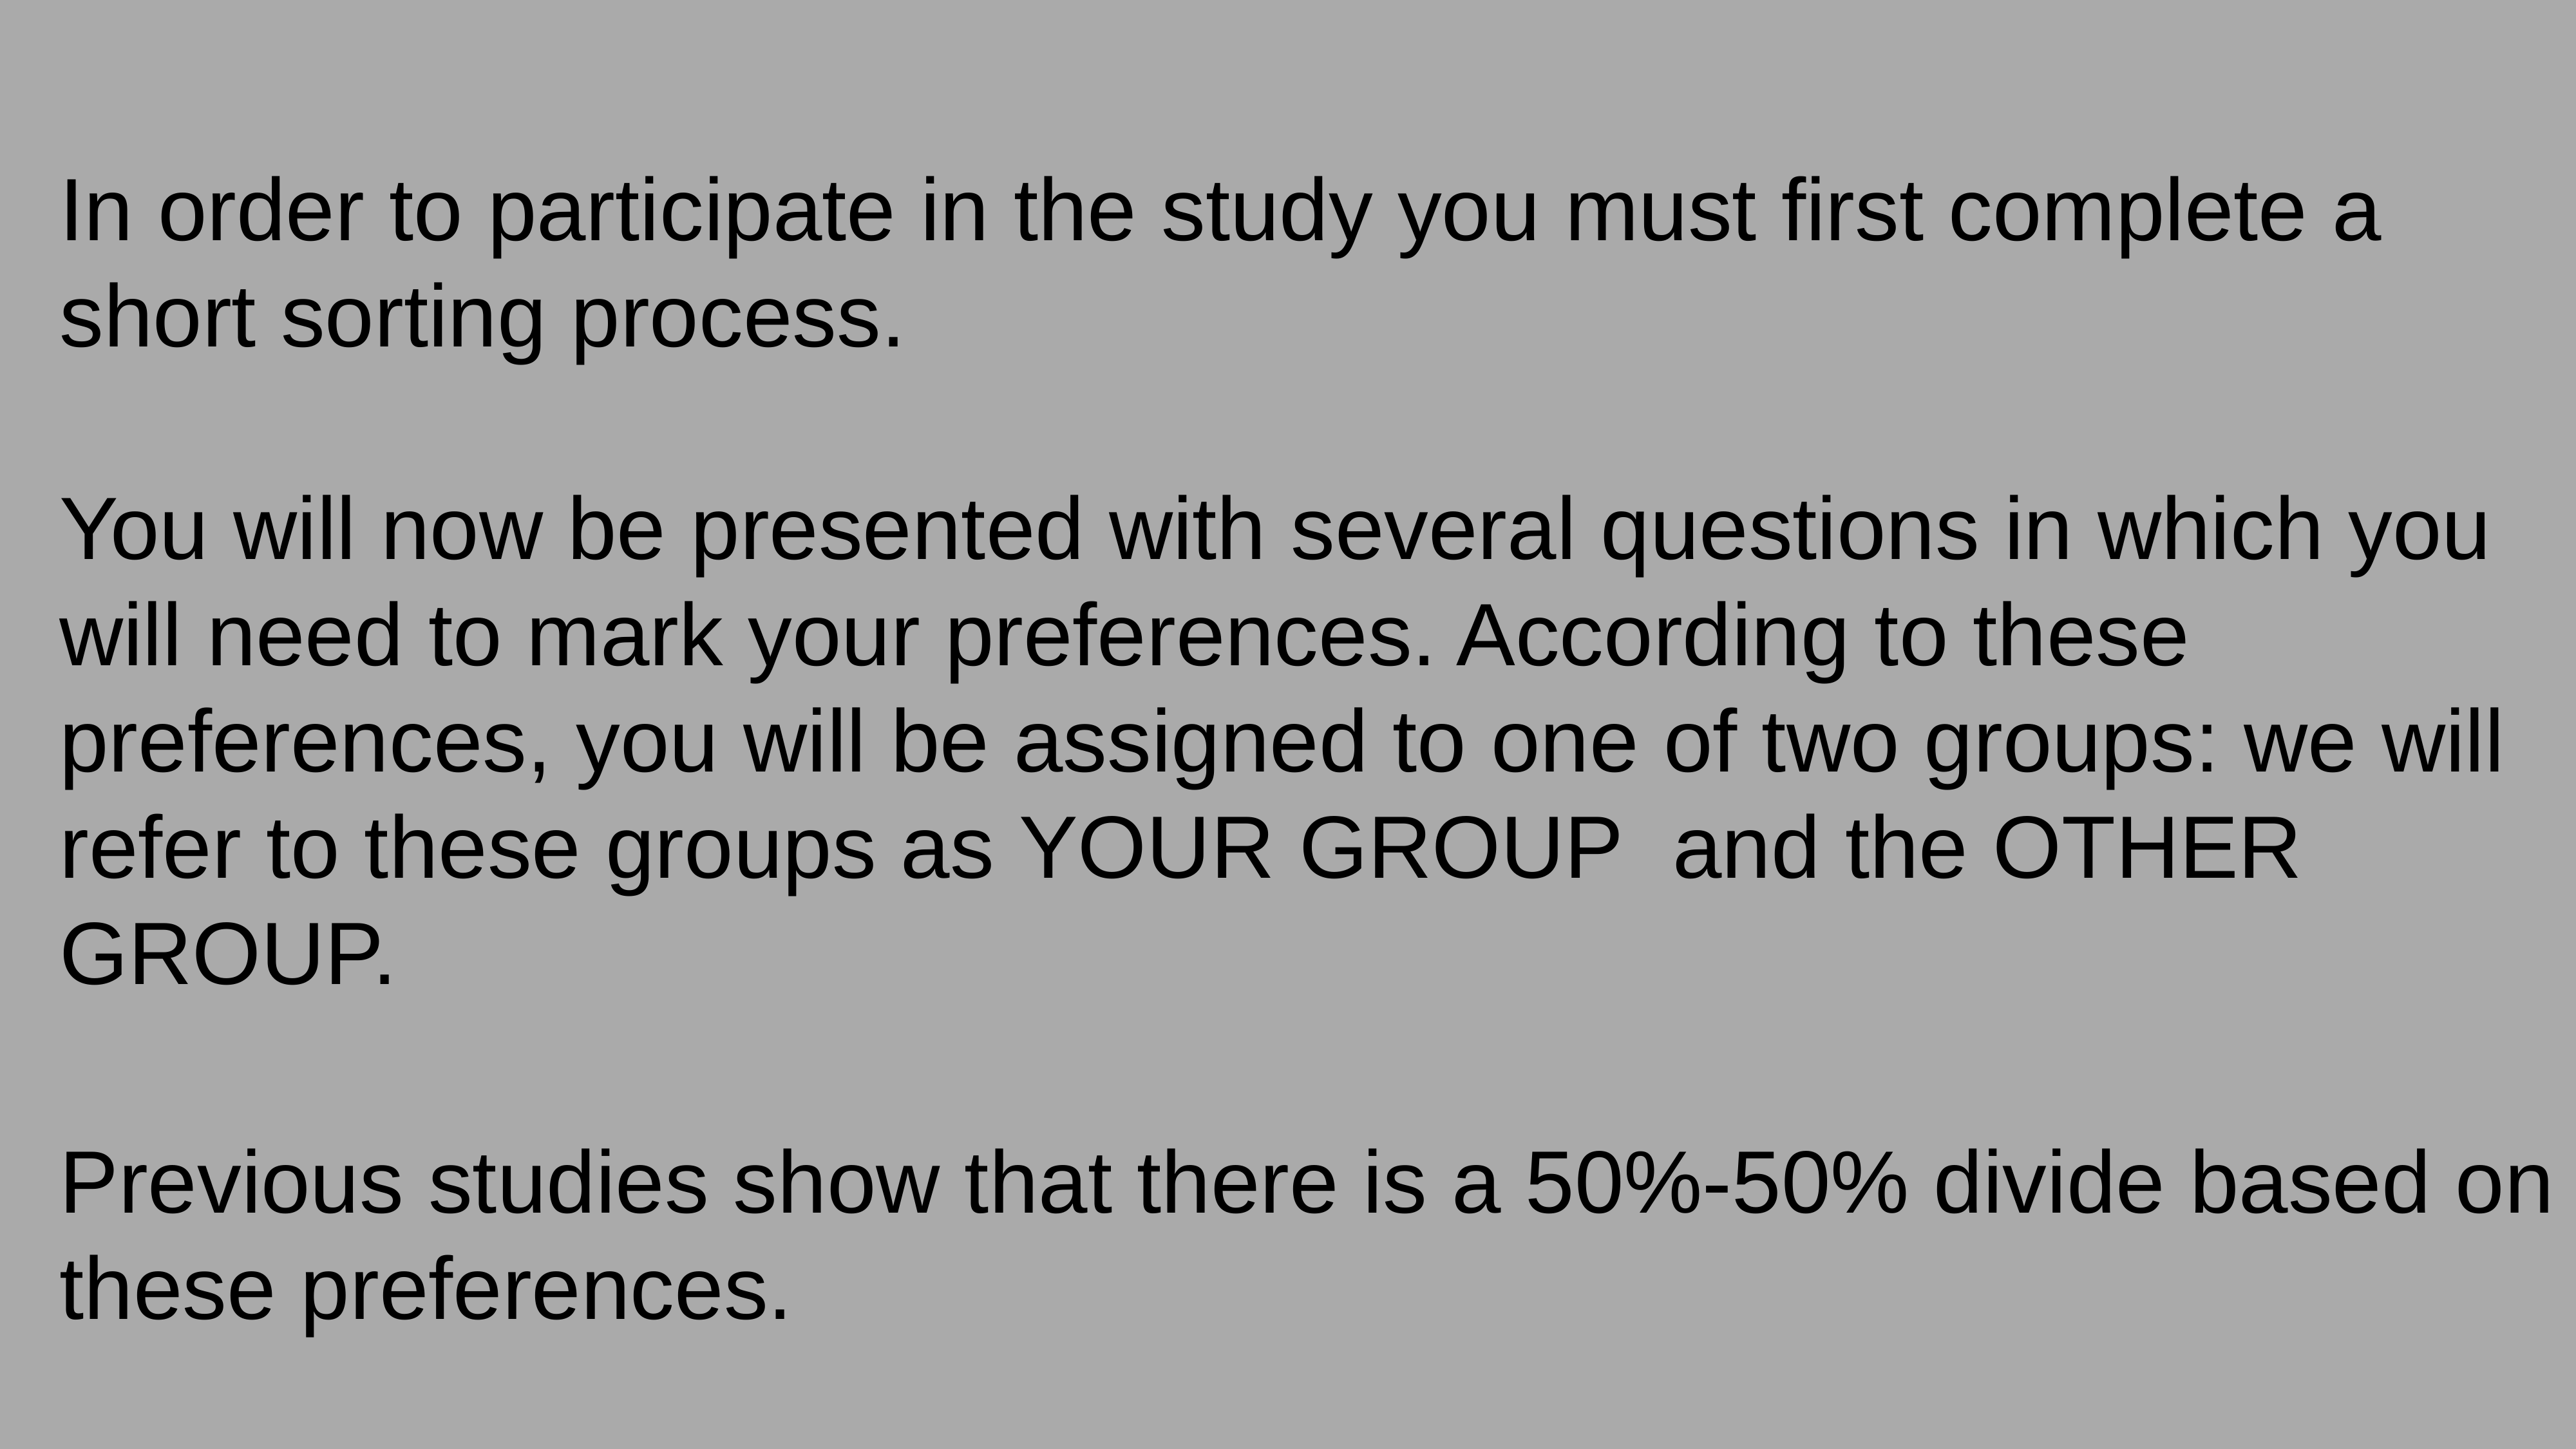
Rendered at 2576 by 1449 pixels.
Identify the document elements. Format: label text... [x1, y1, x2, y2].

text_box In order to participate in the study you must first complete a short sorting process. You will now be presented with several questions in which you will need to mark your preferences. According to these preferences, you will be assigned to one of two groups: we will refer to these groups as YOUR GROUP and the OTHER GROUP. Previous studies show that there is a 50%-50% divide based on these preferences. [40, 0, 2576, 336]
